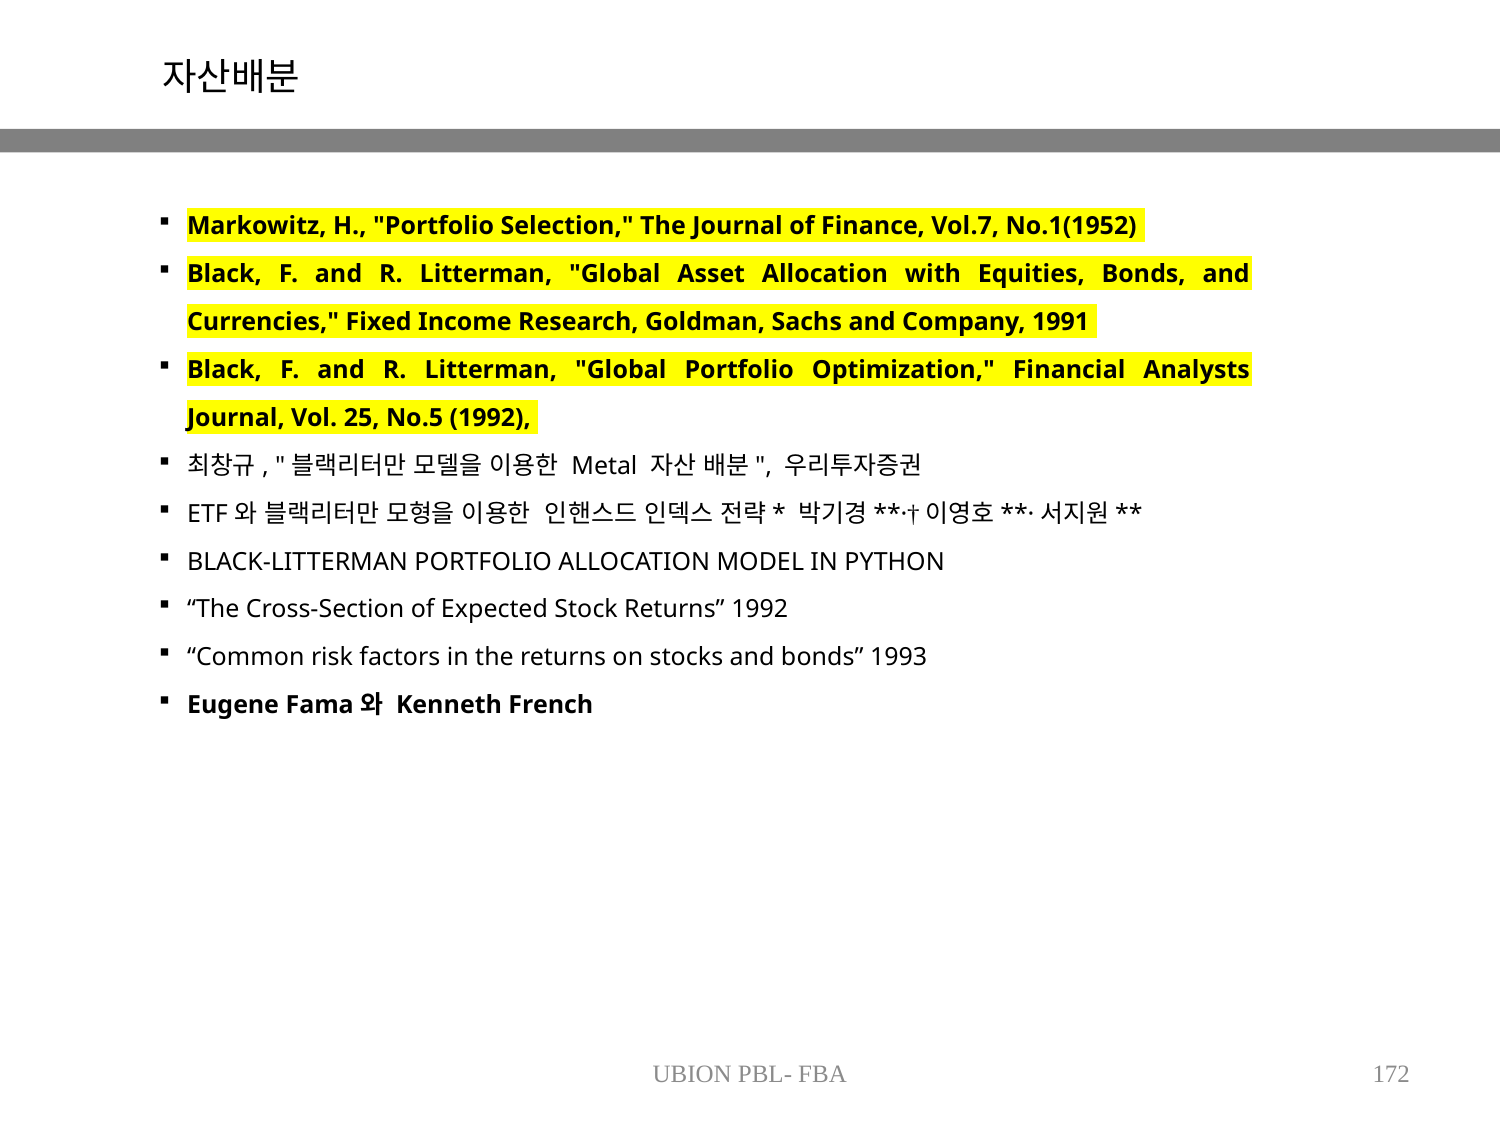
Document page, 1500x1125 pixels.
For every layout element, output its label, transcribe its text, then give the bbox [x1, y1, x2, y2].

slide_number 172 [1074, 1042, 1425, 1103]
text_box [22, 46, 1195, 129]
footer UBION PBL- FBA [512, 1042, 988, 1103]
text_box [0, 128, 1500, 153]
text_box Markowitz, H., "Portfolio Selection," The Journal of Finance, Vol.7, No.1(1952) Black, F. and R. Litterman, "Global Asset Allocation with Equities, Bonds, and Currencies," Fixed Income Research, Goldman, Sachs and Company, 1991 Black, F. and R. Litterman, "Global Portfolio Optimization," Financial Analysts Journal, Vol. 25, No.5 (1992), 최창규, "블랙리터만 모델을 이용한 Metal 자산 배분", 우리투자증권 ETF와 블랙리터만 모형을 이용한 인핸스드 인덱스 전략* 박기경**․†이영호**․서지원** BLACK-LITTERMAN PORTFOLIO ALLOCATION MODEL IN PYTHON “The Cross-Section of Expected Stock Returns” 1992 “Common risk factors in the returns on stocks and bonds” 1993 Eugene Fama와 Kenneth French [144, 184, 1267, 727]
text_box 자산배분 [147, 46, 833, 106]
